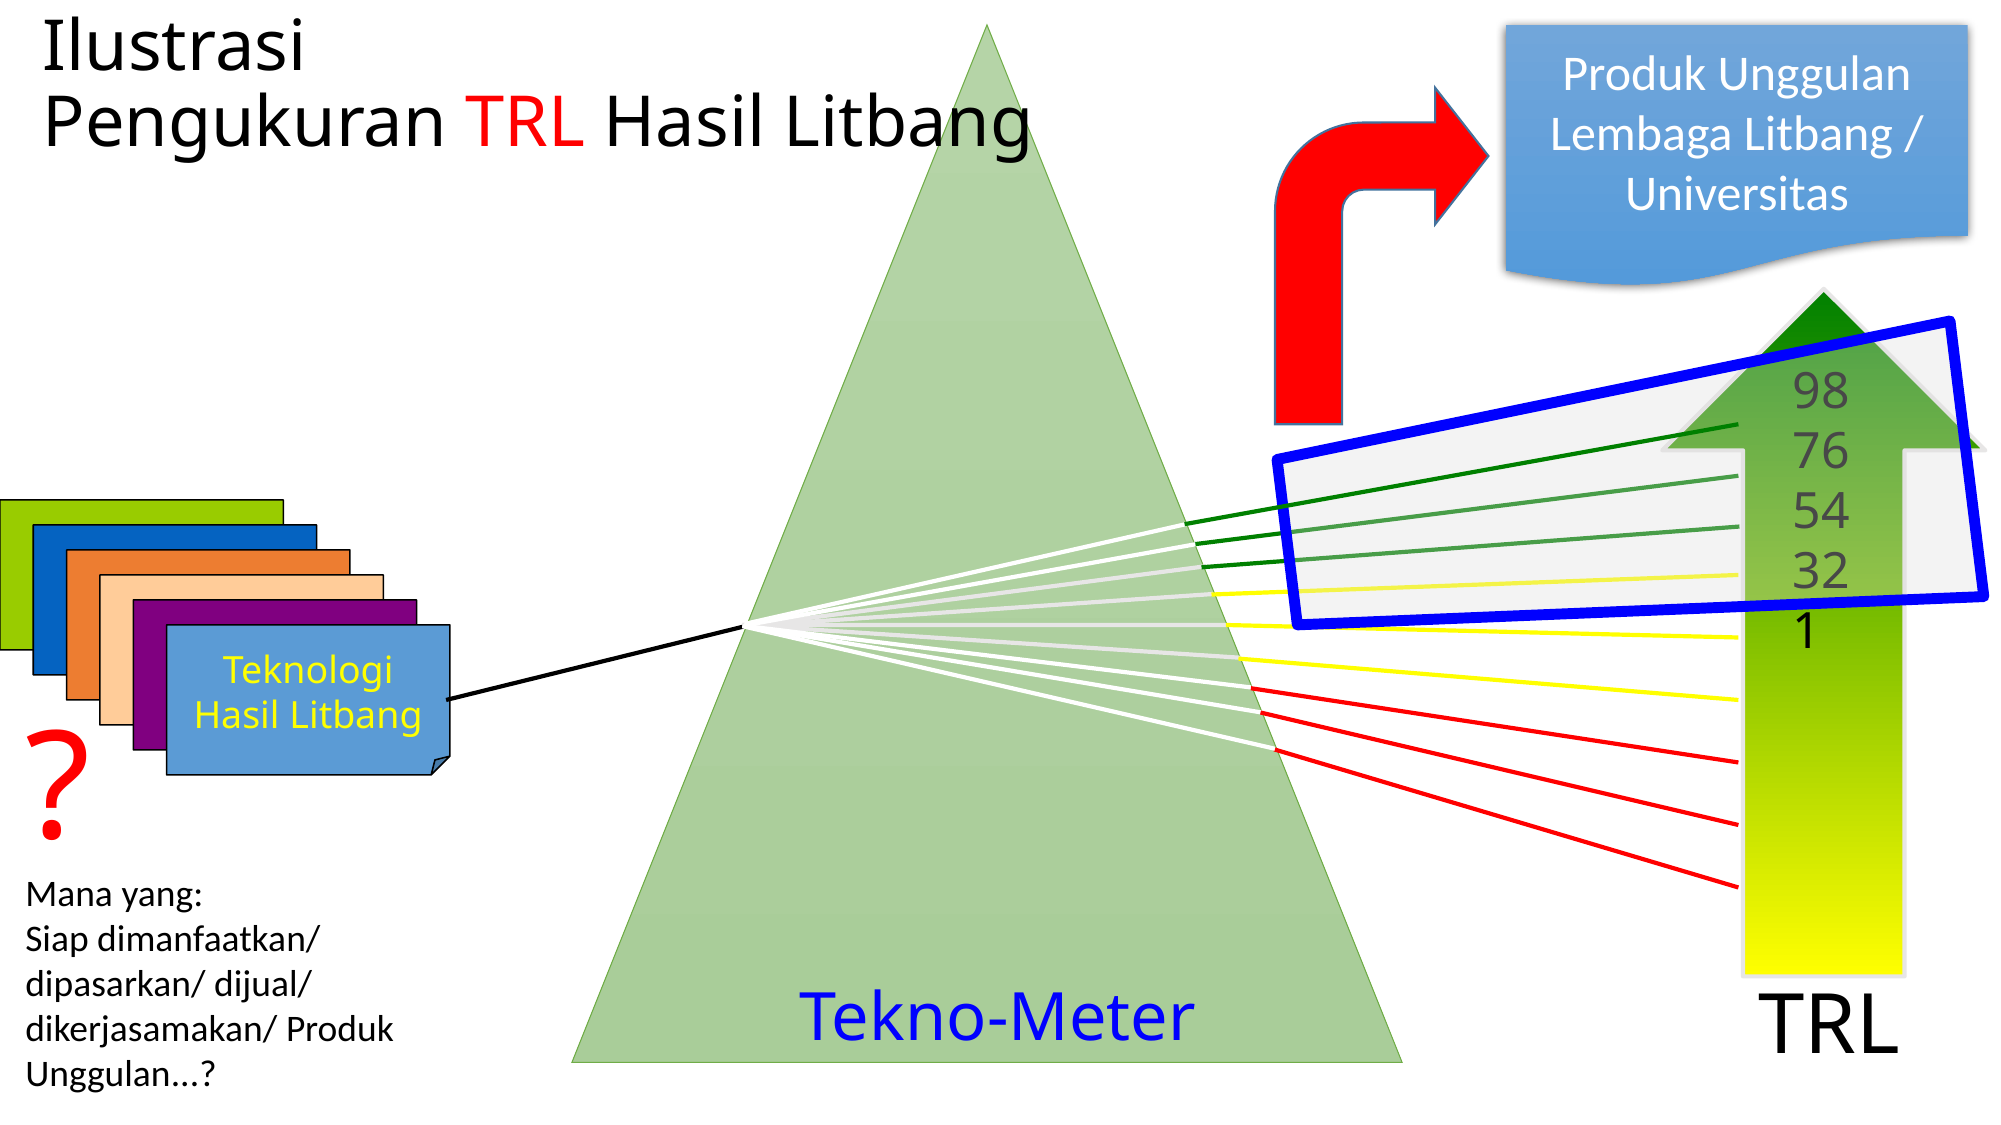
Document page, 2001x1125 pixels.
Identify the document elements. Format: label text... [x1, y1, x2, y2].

text_box TRL [1690, 977, 1968, 1078]
text_box [133, 599, 417, 681]
text_box [99, 574, 384, 681]
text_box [1662, 288, 1986, 977]
text_box [1277, 380, 1662, 625]
text_box ? Mana yang: Siap dimanfaatkan/ dipasarkan/ dijual/ dikerjasamakan/ Produk Unggulan...? [10, 681, 424, 1102]
text_box Teknologi Hasil Litbang [166, 624, 450, 775]
text_box Produk Unggulan Lembaga Litbang / Universitas [1506, 24, 1968, 285]
text_box [66, 549, 350, 681]
text_box [1273, 84, 1490, 426]
title Ilustrasi Pengukuran TRL Hasil Litbang [27, 1, 1828, 170]
text_box [0, 499, 284, 650]
text_box [33, 524, 317, 675]
text_box [571, 170, 1403, 1063]
text_box Tekno-Meter [661, 966, 1335, 1062]
